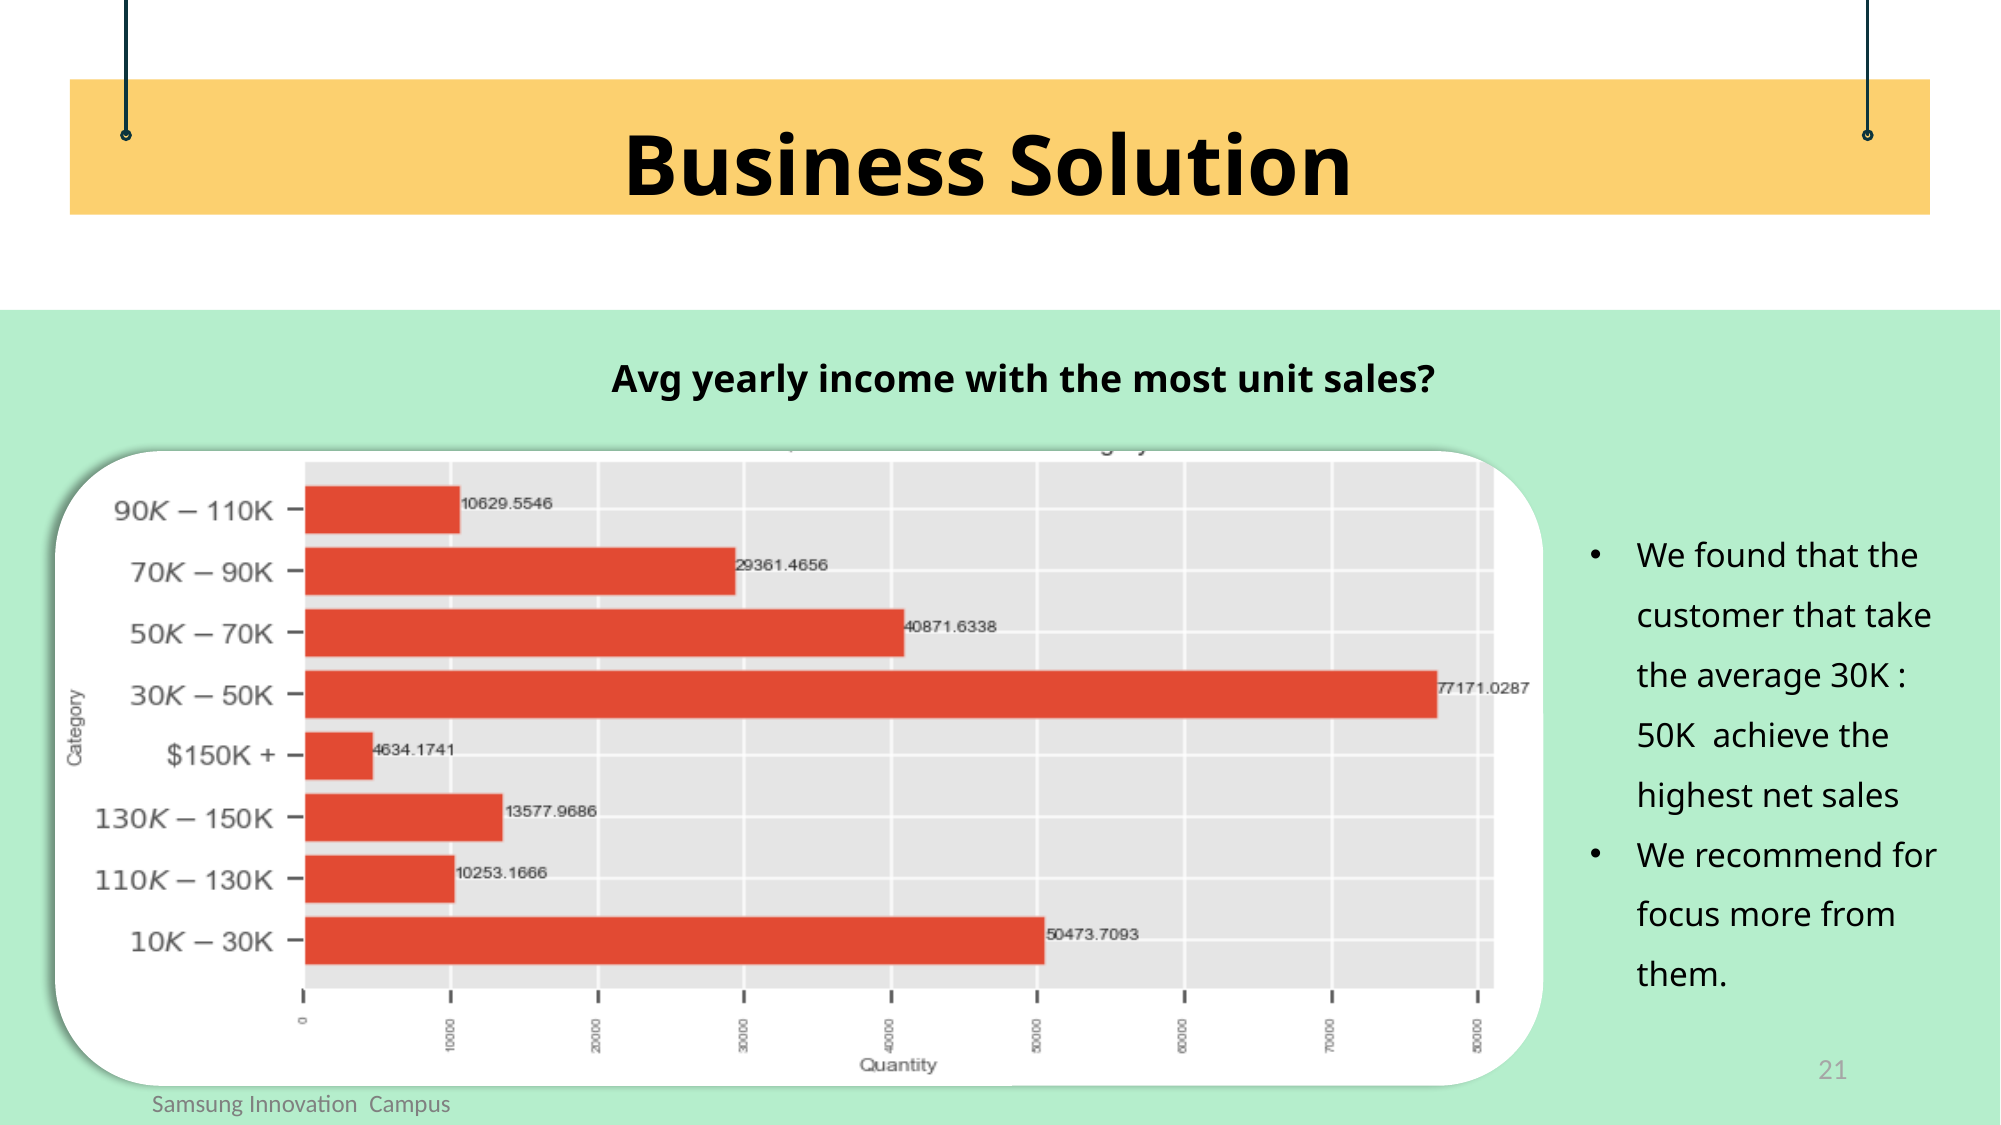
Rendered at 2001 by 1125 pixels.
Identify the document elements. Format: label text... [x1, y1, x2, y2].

text_box Samsung Innovation Campus [137, 1086, 1338, 1125]
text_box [69, 0, 1931, 215]
picture [55, 451, 1544, 1086]
text_box Avg yearly income with the most unit sales? [131, 347, 1917, 408]
text_box We found that the customer that take the average 30K : 50K achieve the highest net sales We recommend for focus more from them. [1575, 506, 1961, 1001]
text_box 21 [1412, 1042, 1863, 1103]
